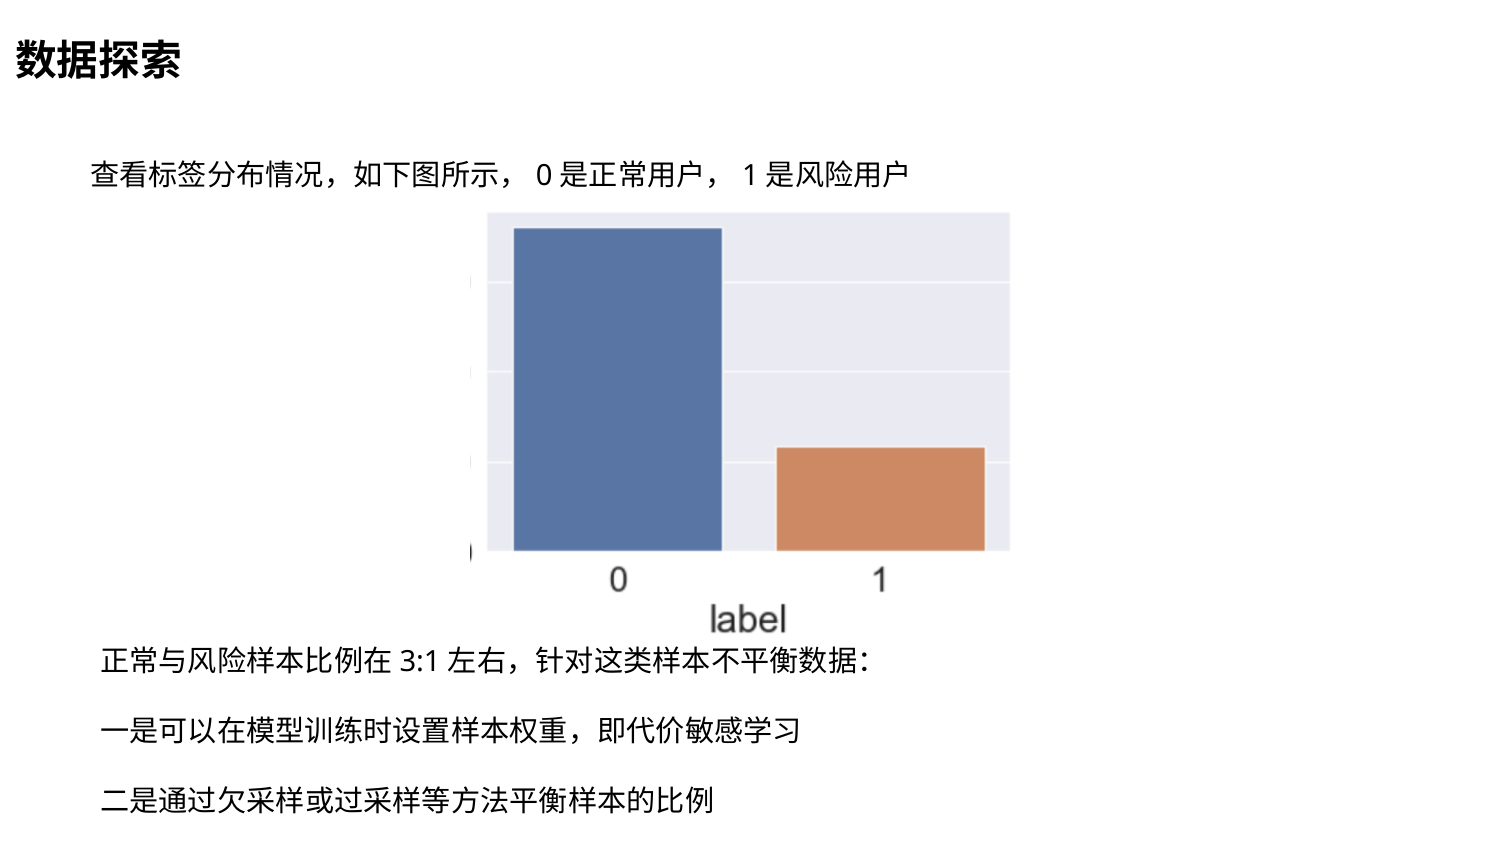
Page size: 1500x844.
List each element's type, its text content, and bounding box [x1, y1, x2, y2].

text_box 查看标签分布情况，如下图所示，0是正常用户，1是风险用户 [75, 149, 1462, 199]
picture [470, 197, 1025, 647]
title 数据探索 [0, 14, 1135, 102]
text_box 正常与风险样本比例在3:1左右，针对这类样本不平衡数据： 一是可以在模型训练时设置样本权重，即代价敏感学习 二是通过欠采样或过采样等方法平衡样本的比例 [85, 635, 1415, 825]
